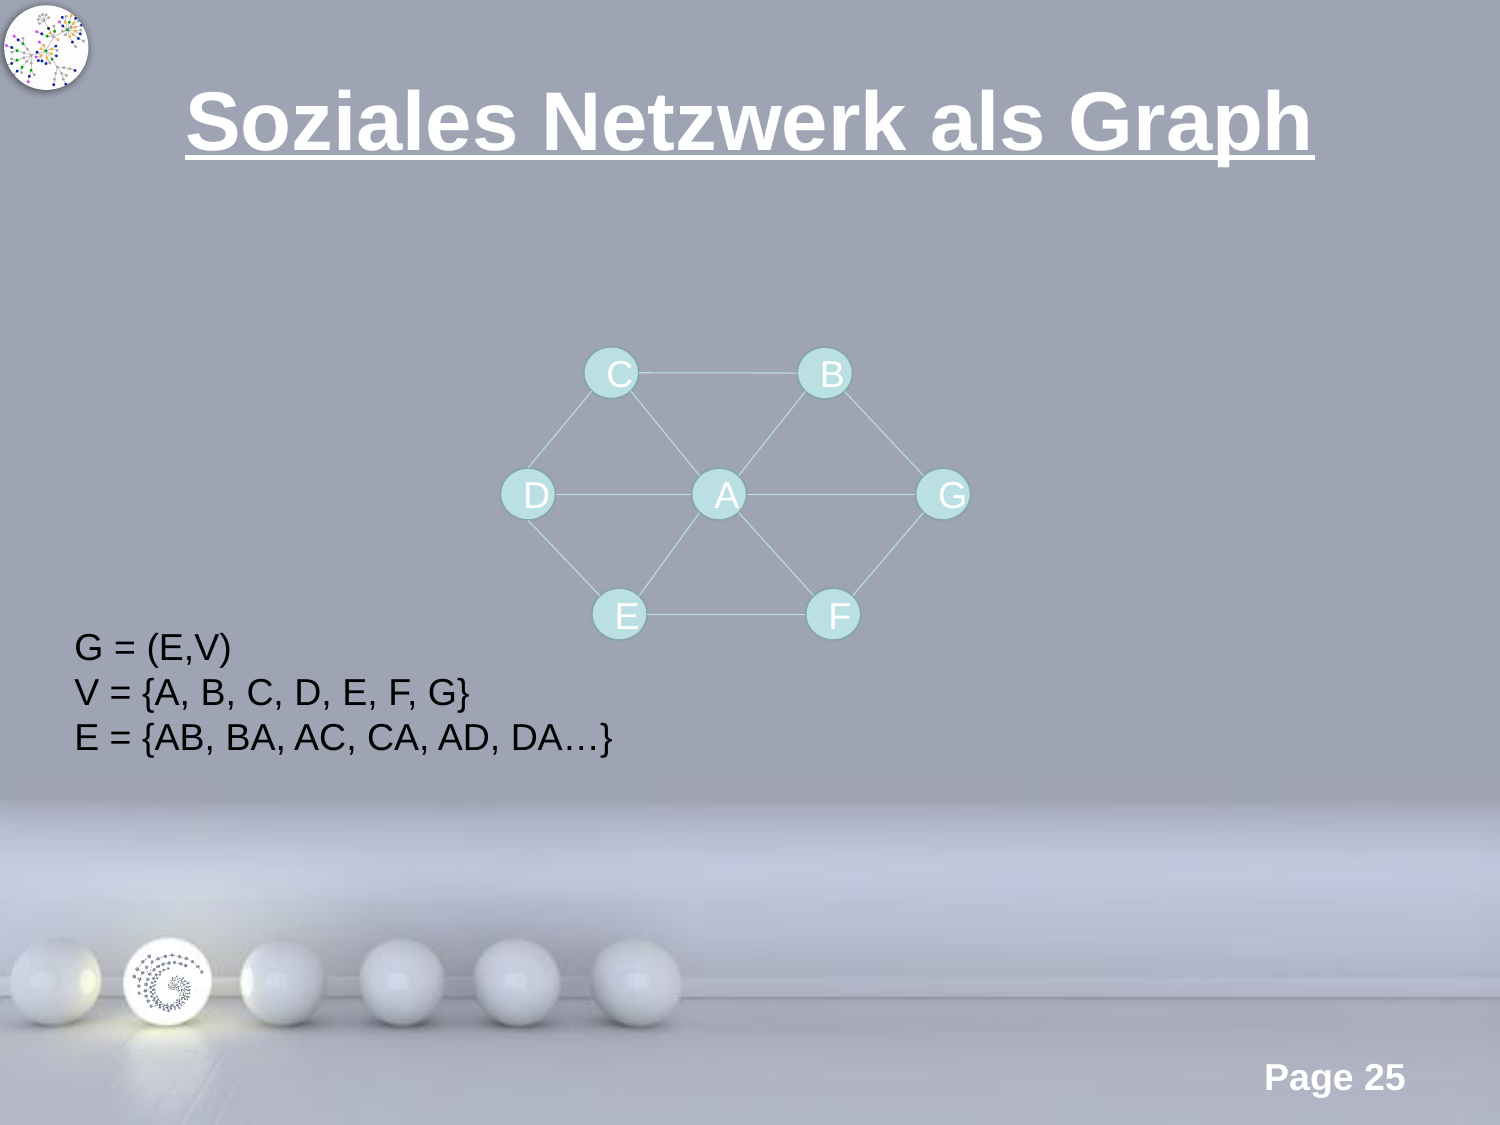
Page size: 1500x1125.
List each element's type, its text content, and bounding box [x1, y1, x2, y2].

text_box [852, 512, 924, 596]
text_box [738, 512, 814, 596]
title Soziales Netzwerk als Graph [103, 59, 1397, 278]
text_box G = (E,V) V = {A, B, C, D, E, F, G} E = {AB, BA, AC, CA, AD, DA…} [59, 615, 629, 766]
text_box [527, 520, 600, 596]
text_box F [804, 586, 862, 642]
picture [0, 0, 1500, 1125]
text_box B [796, 345, 854, 401]
text_box D [499, 466, 557, 522]
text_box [639, 512, 700, 596]
text_box A [690, 466, 748, 522]
text_box [4, 5, 89, 90]
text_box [527, 391, 592, 468]
text_box C [582, 345, 641, 400]
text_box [738, 391, 806, 476]
text_box E [590, 586, 649, 640]
text_box G [914, 466, 972, 522]
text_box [844, 391, 924, 476]
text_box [630, 391, 700, 476]
